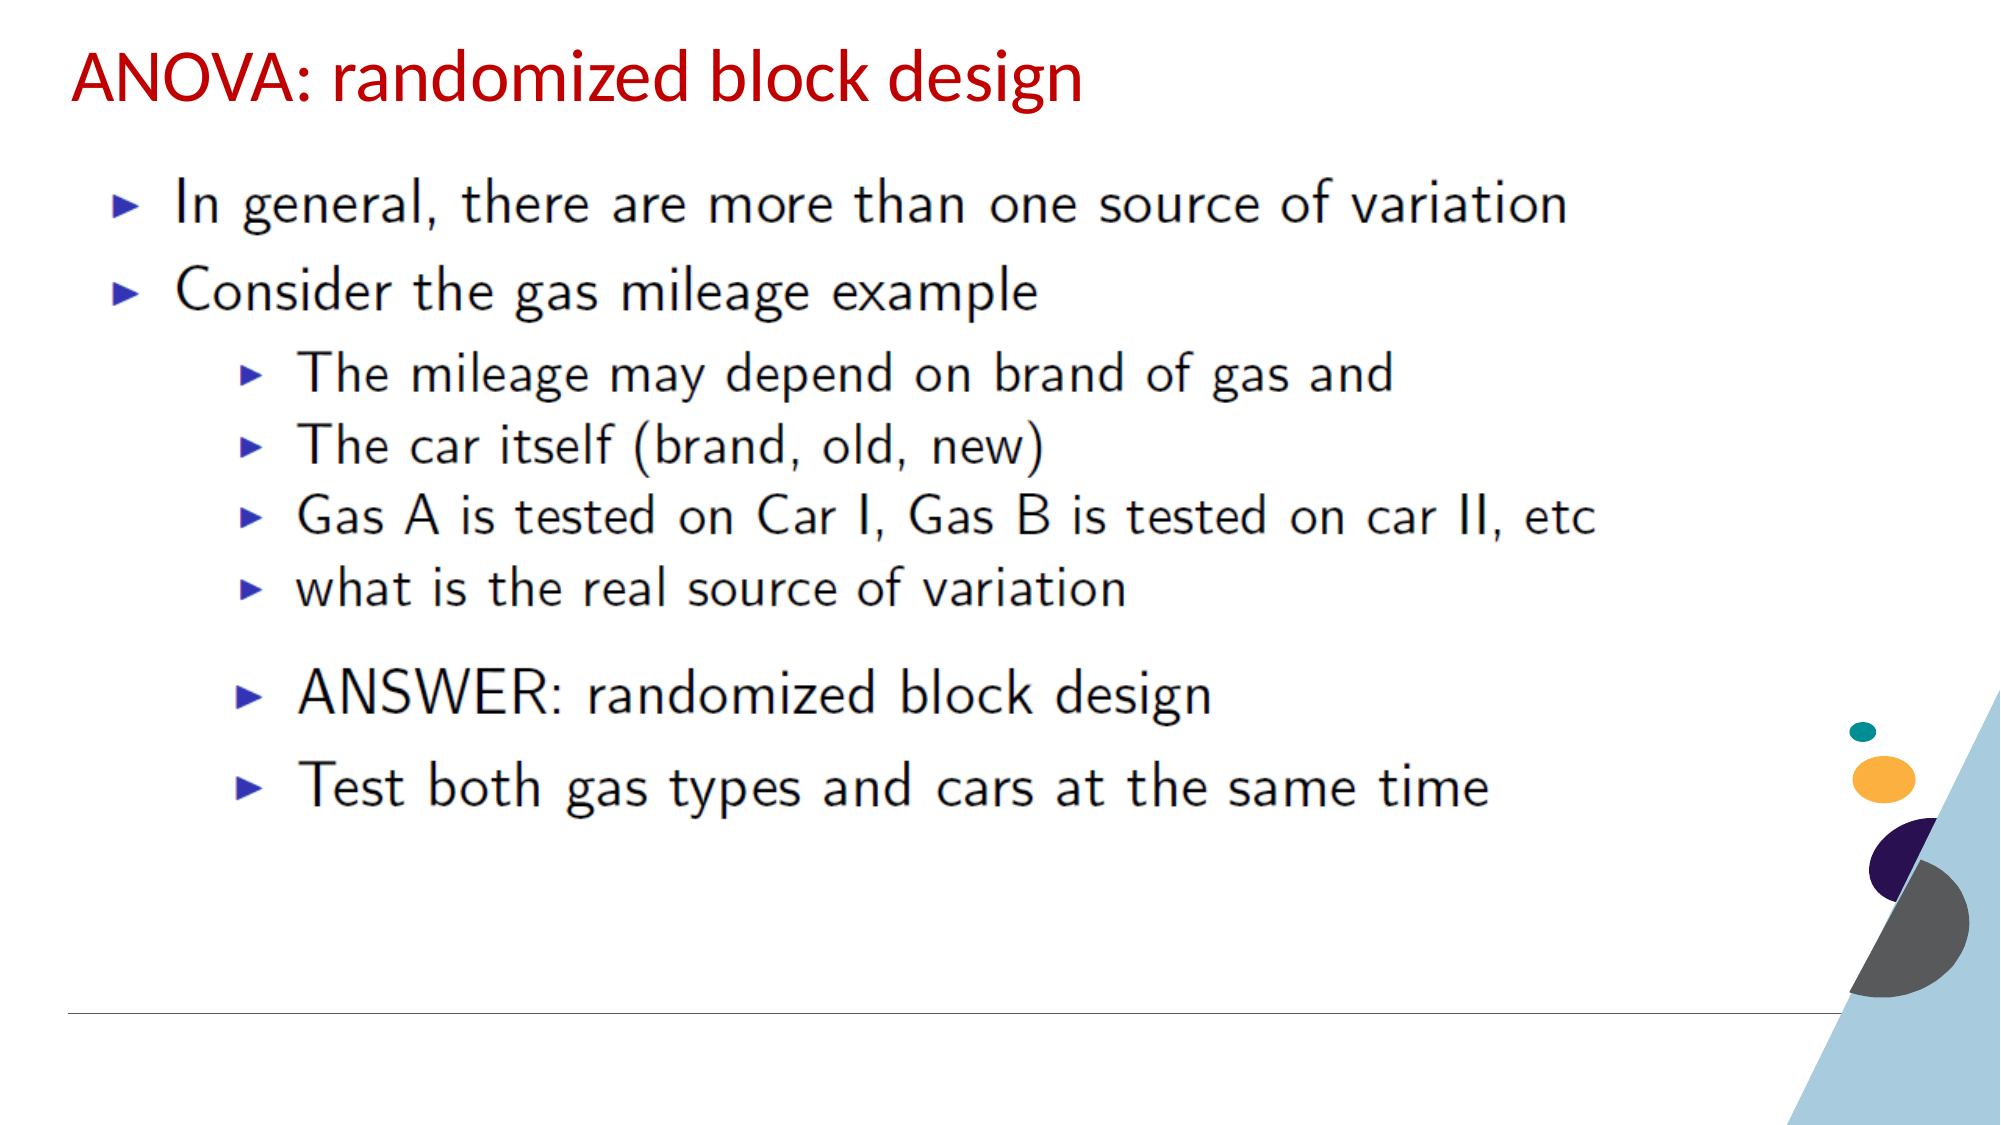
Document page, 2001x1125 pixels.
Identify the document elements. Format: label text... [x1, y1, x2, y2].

picture [56, 126, 1654, 648]
text_box ANOVA: randomized block design [56, 36, 1894, 124]
picture [180, 659, 1565, 850]
